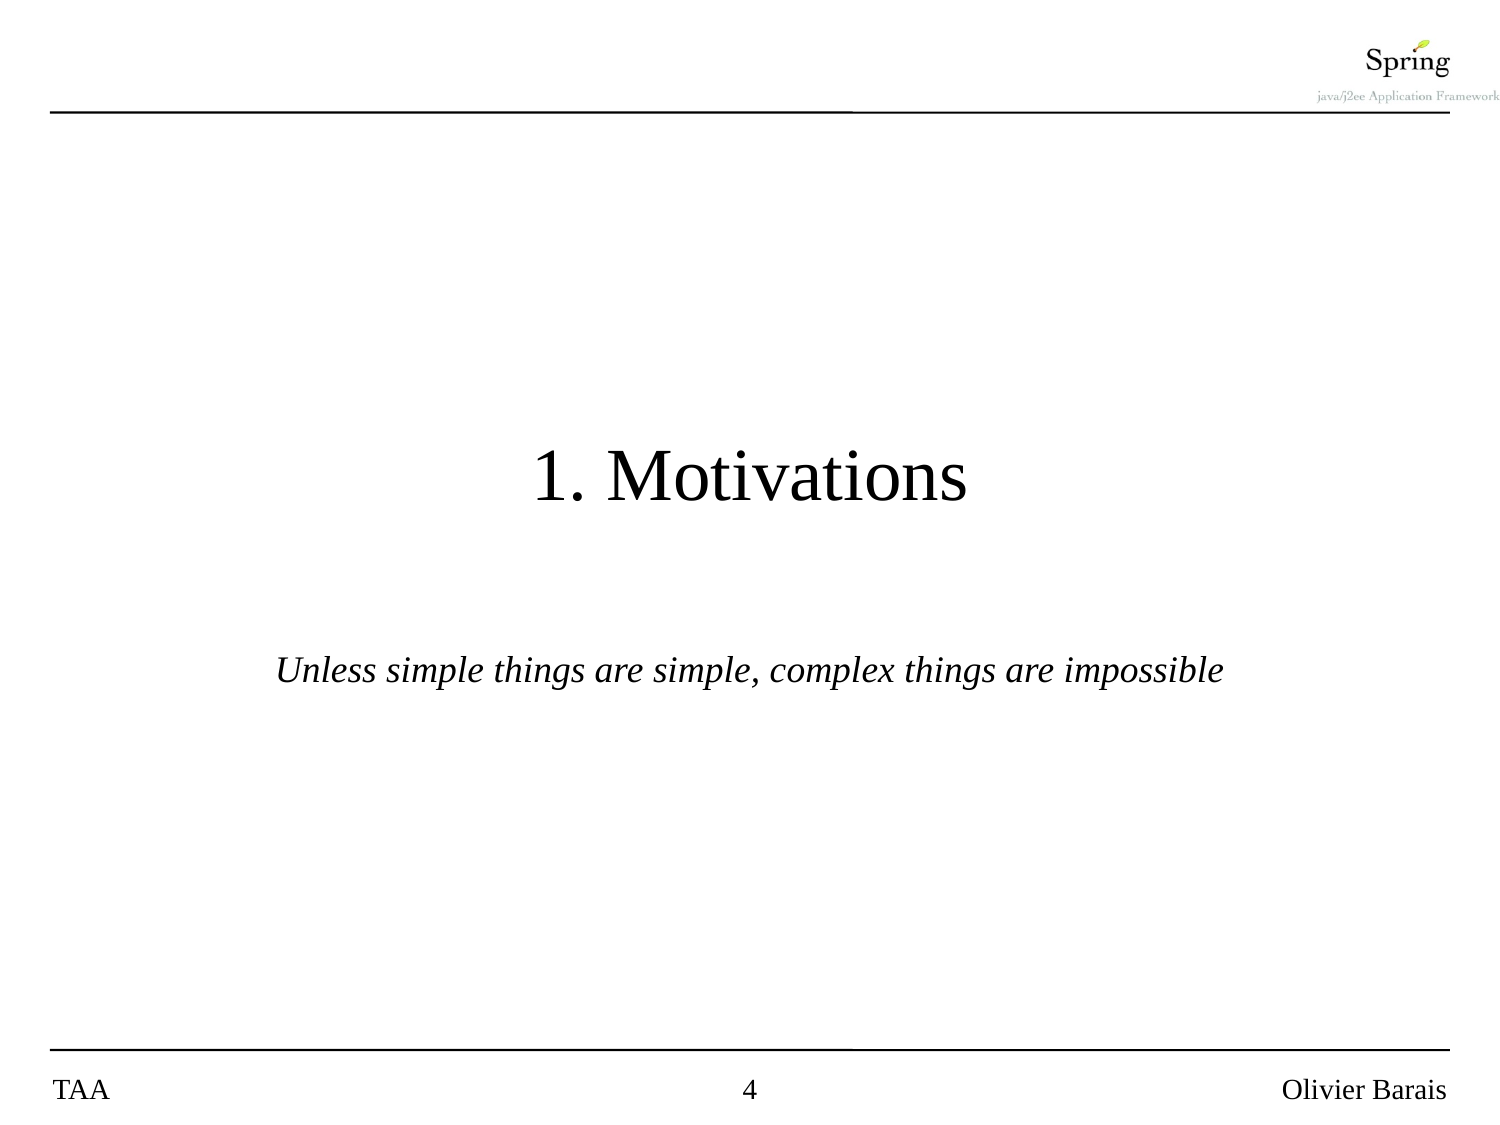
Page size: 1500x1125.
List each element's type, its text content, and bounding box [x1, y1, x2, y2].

subtitle Unless simple things are simple, complex things are impossible [225, 637, 1275, 925]
slide_number Olivier Barais [1149, 1062, 1463, 1113]
footer 4 [512, 1062, 988, 1113]
title 1. Motivations [112, 349, 1388, 591]
picture [1316, 0, 1500, 106]
slide_number TAA [37, 1062, 350, 1113]
